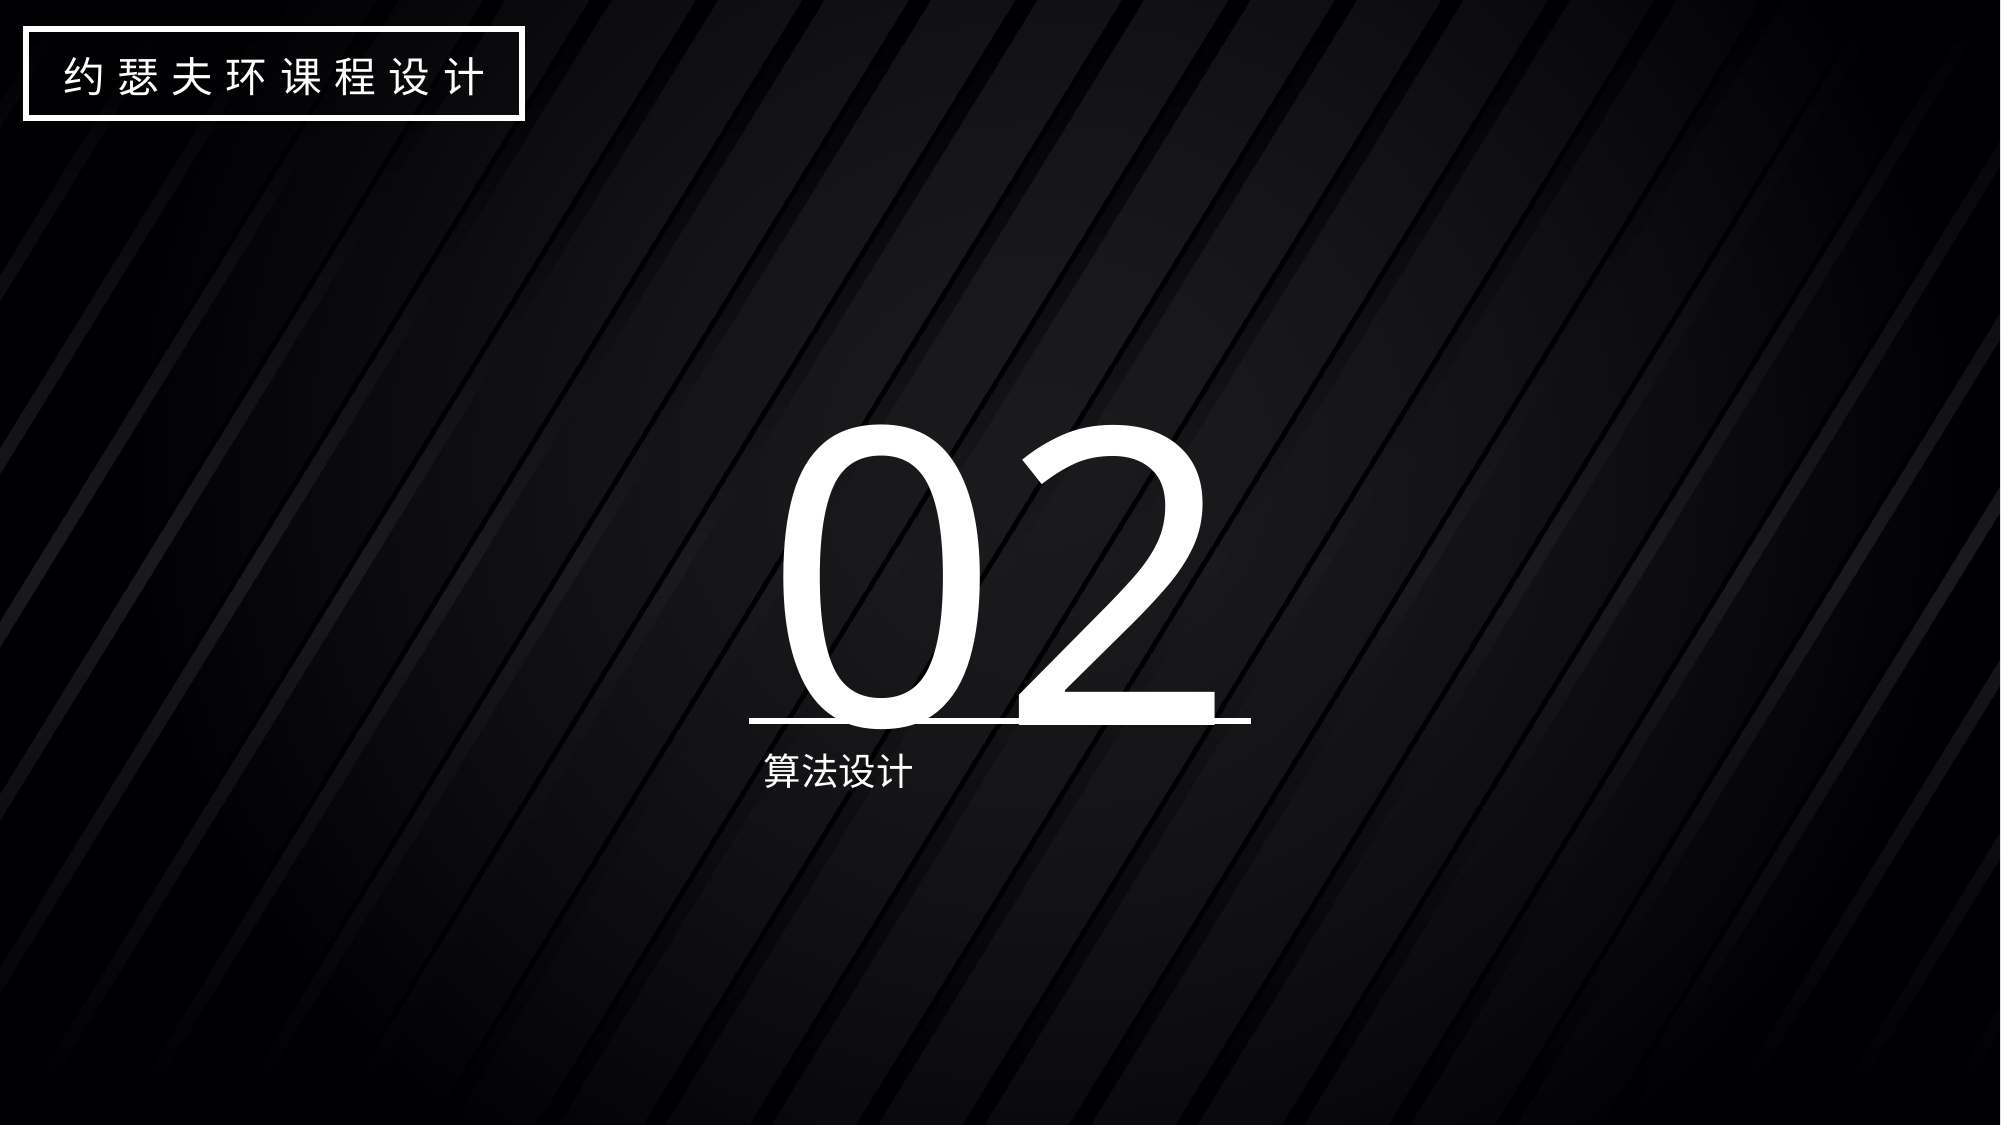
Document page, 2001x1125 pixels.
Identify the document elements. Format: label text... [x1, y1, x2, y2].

text_box 算法设计 [748, 740, 1252, 801]
text_box 约瑟夫环课程设计 [26, 43, 522, 109]
picture [0, 0, 2001, 1125]
text_box 02 [727, 303, 1273, 816]
text_box [25, 28, 523, 119]
